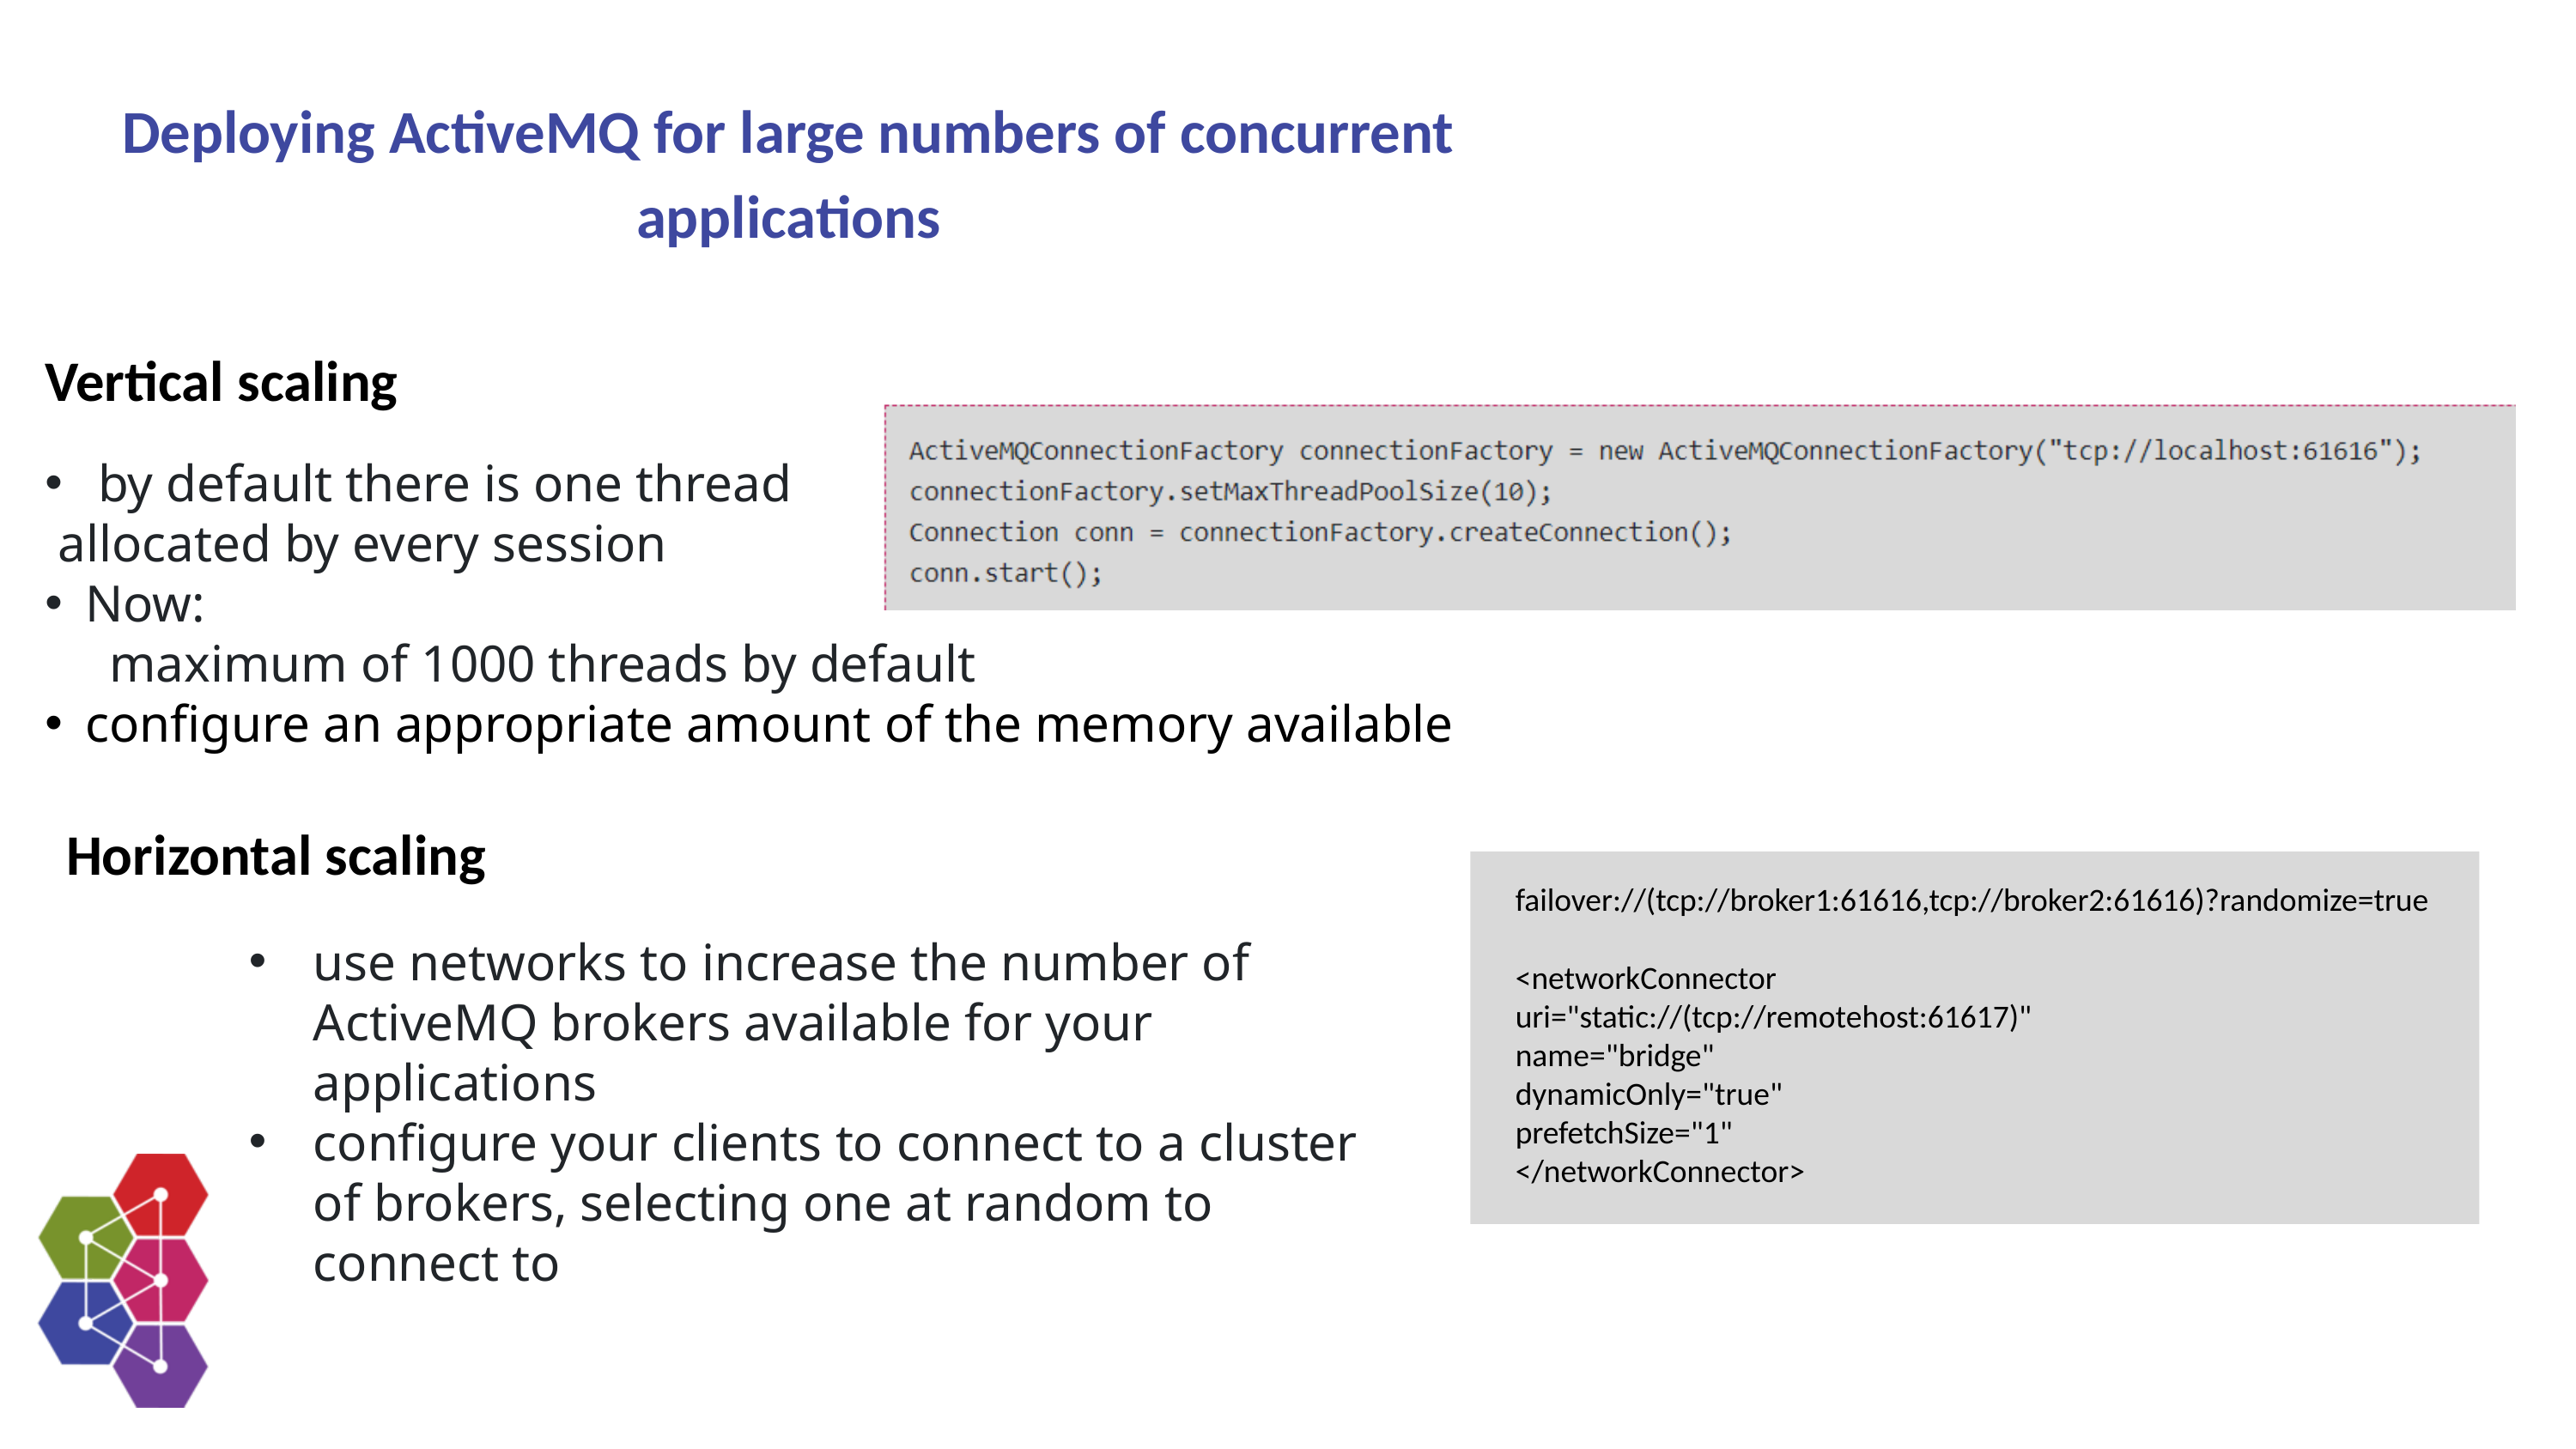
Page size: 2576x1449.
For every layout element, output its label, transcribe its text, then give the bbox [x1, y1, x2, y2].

text_box use networks to increase the number of ActiveMQ brokers available for your applications configure your clients to connect to a cluster of brokers, selecting one at random to connect to [235, 924, 1406, 1297]
text_box Horizontal scaling [53, 811, 945, 975]
text_box [1470, 851, 2480, 1224]
text_box Deploying ActiveMQ for large numbers of concurrent applications [53, 80, 1524, 251]
text_box failover://(tcp://broker1:61616,tcp://broker2:61616)?randomize=true [1502, 872, 2576, 925]
text_box <networkConnector uri="static://(tcp://remotehost:61617)" name="bridge" dynamicOnly="true" prefetchSize="1" </networkConnector> [1502, 950, 2245, 1196]
text_box Vertical scaling by default there is one thread allocated by every session Now: maximum of 1000 threads by default configure an appropriate amount of the memory available [32, 337, 1771, 759]
picture [879, 403, 2516, 610]
picture [17, 1154, 272, 1408]
